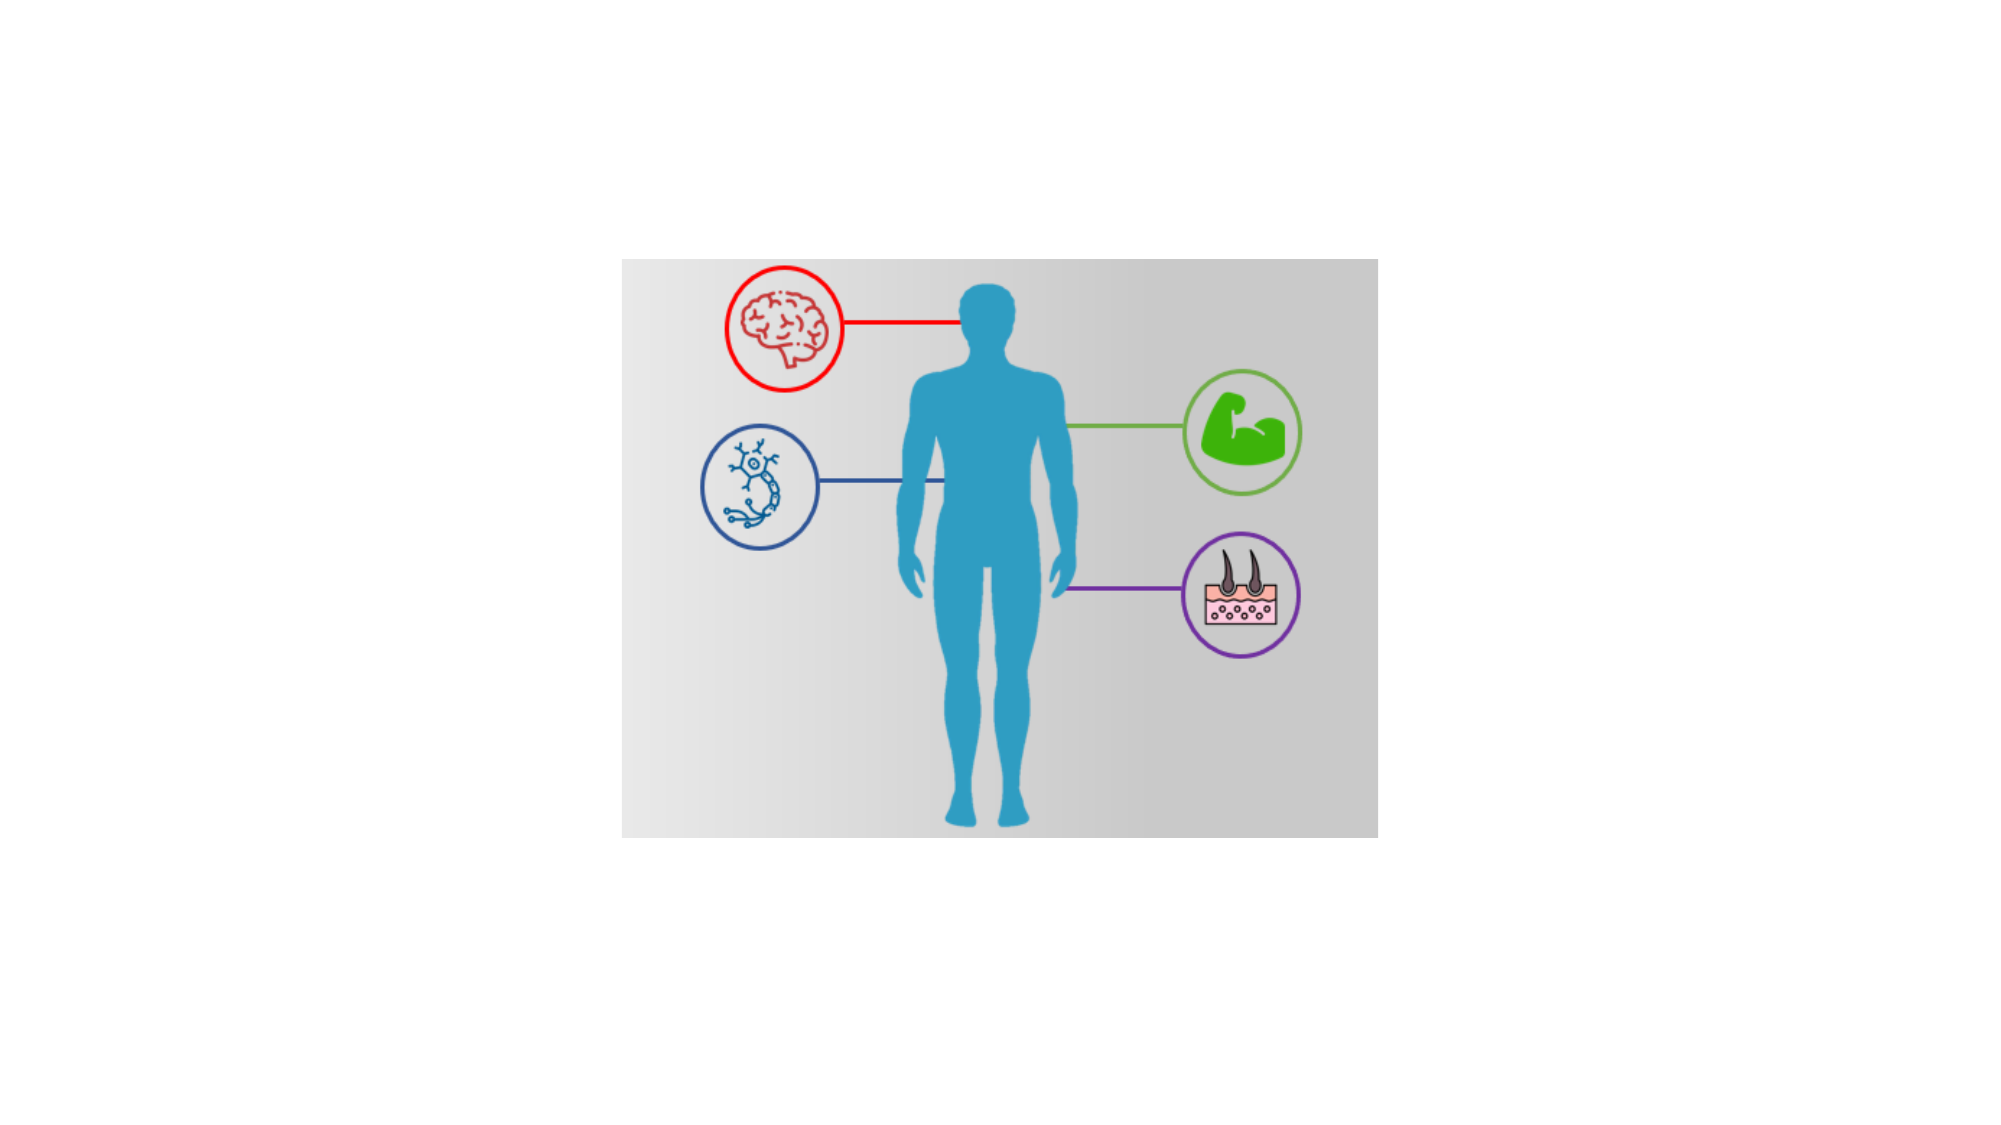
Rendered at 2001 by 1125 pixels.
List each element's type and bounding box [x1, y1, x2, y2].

picture [621, 259, 1379, 838]
